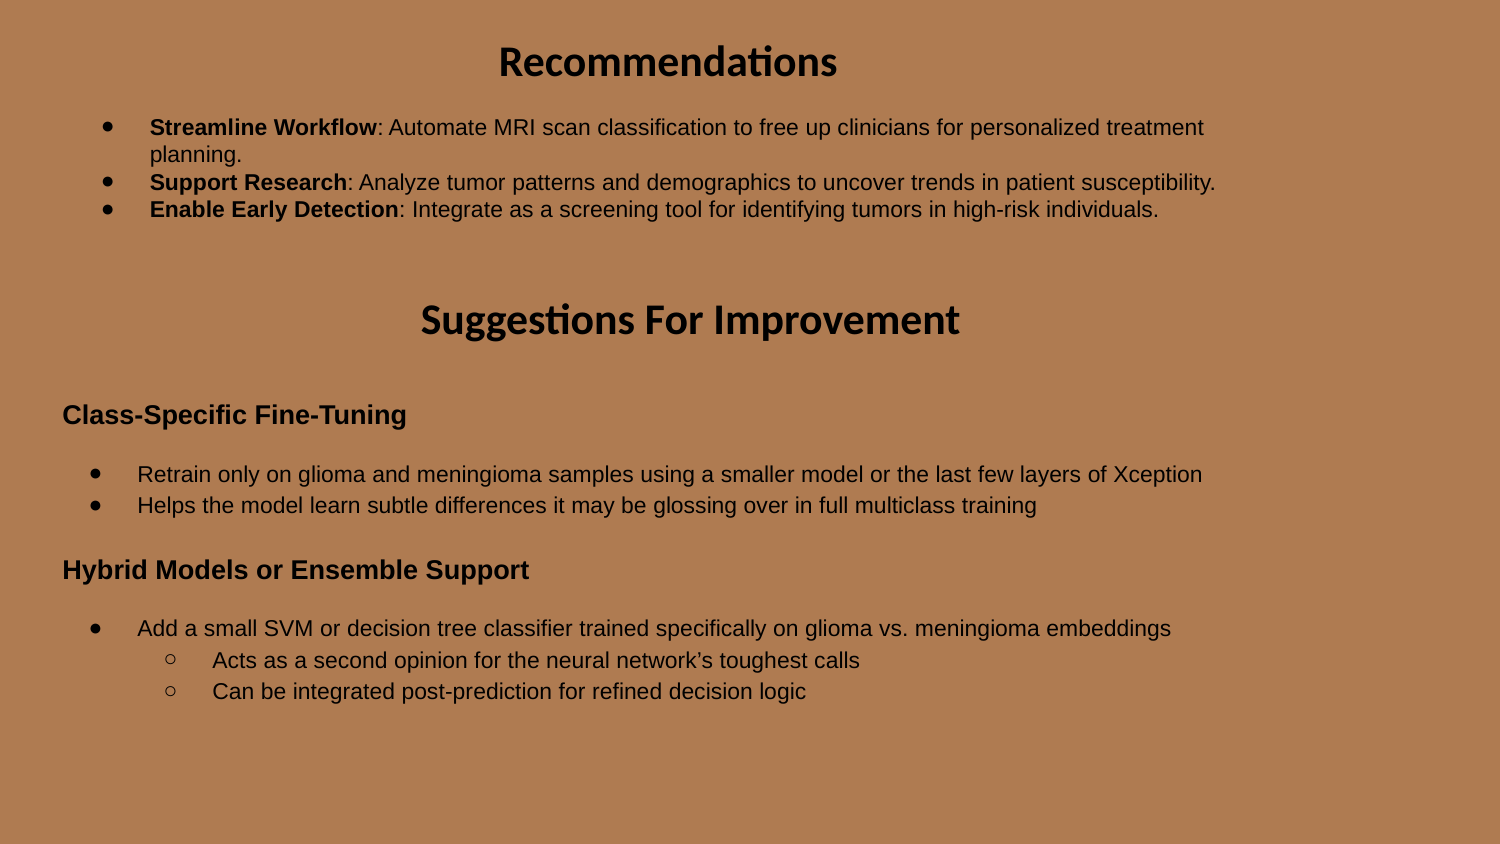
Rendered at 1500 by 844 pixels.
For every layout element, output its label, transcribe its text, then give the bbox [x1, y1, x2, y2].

text_box Streamline Workflow: Automate MRI scan classification to free up clinicians for personalized treatment planning. Support Research: Analyze tumor patterns and demographics to uncover trends in patient susceptibility. Enable Early Detection: Integrate as a screening tool for identifying tumors in high-risk individuals. [59, 97, 1254, 249]
text_box Suggestions For Improvement [405, 275, 977, 360]
text_box Class-Specific Fine-Tuning Retrain only on glioma and meningioma samples using a smaller model or the last few layers of Xception Helps the model learn subtle differences it may be glossing over in full multiclass training Hybrid Models or Ensemble Support Add a small SVM or decision tree classifier trained specifically on glioma vs. meningioma embeddings Acts as a second opinion for the neural network’s toughest calls Can be integrated post-prediction for refined decision logic [47, 377, 1405, 732]
title Recommendations [483, 0, 862, 97]
